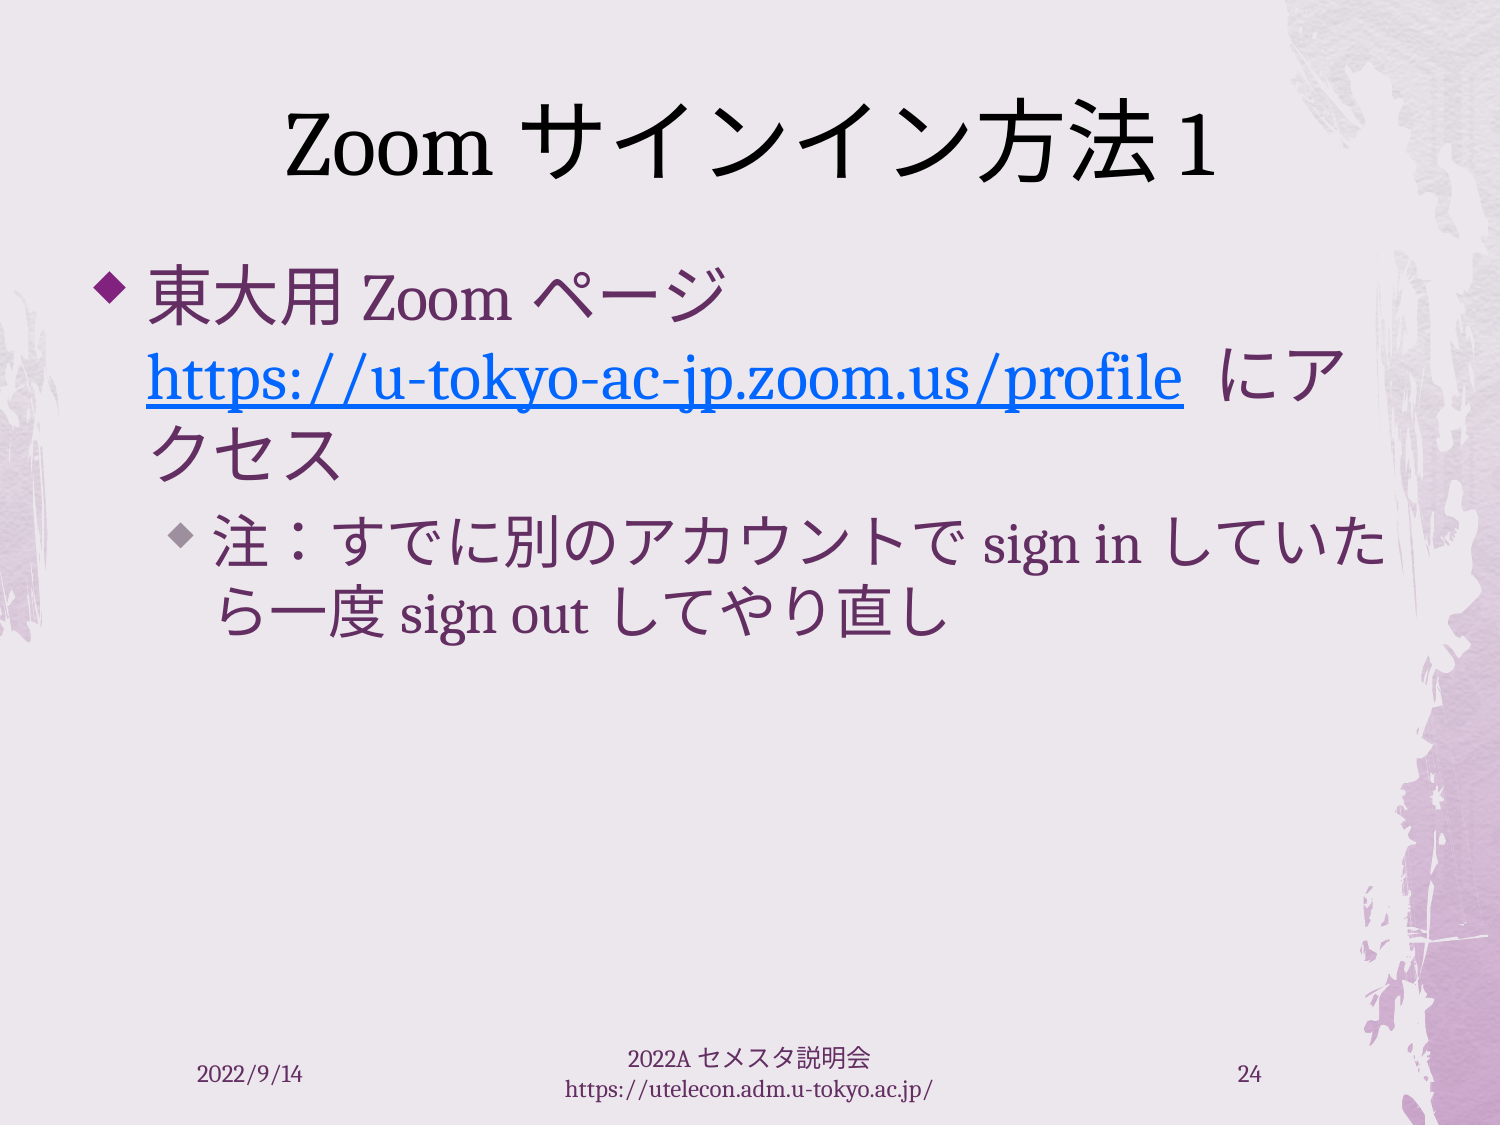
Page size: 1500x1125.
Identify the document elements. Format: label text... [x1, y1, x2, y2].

footer 2022Aセメスタ説明会 https://utelecon.adm.u-tokyo.ac.jp/ [512, 1042, 988, 1103]
list 東大用Zoomページ https://u-tokyo-ac-jp.zoom.us/profile にアクセス 注：すでに別のアカウントでsign inしていたら一度sign outしてやり直し [75, 246, 1425, 989]
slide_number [75, 1042, 425, 1103]
slide_number 24 [1074, 1042, 1425, 1103]
title Zoomサインイン方法1 [75, 45, 1425, 233]
